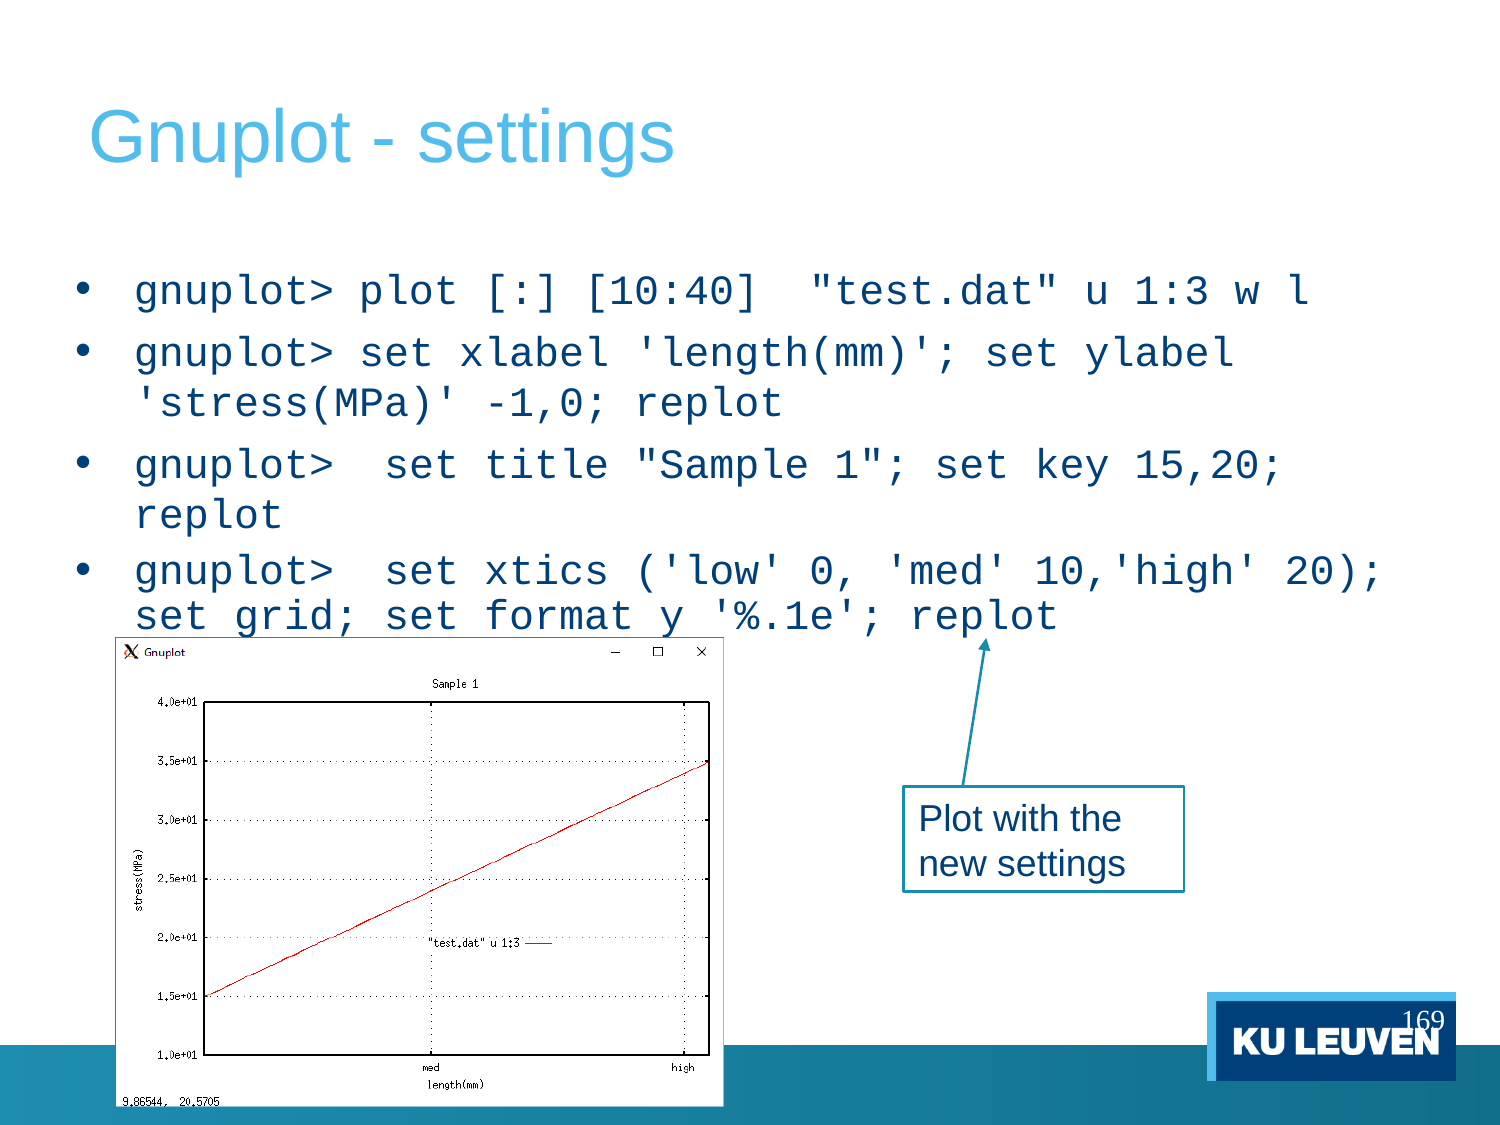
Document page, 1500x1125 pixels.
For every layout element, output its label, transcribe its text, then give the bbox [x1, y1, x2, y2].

picture [115, 637, 724, 1107]
picture [1436, 992, 1456, 1000]
text_box Plot with the new settings [903, 786, 1184, 892]
slide_number 169 [1346, 1000, 1500, 1049]
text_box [962, 637, 987, 788]
picture [1207, 1049, 1456, 1081]
list gnuplot> plot [:] [10:40] "test.dat" u 1:3 w l gnuplot> set xlabel 'length(mm)'; set ylabel 'stress(MPa)' -1,0; replot gnuplot> set title "Sample 1"; set key 15,20; replot gnuplot> set xtics ('low' 0, 'med' 10,'high' 20); set grid; set format y '%.1e'; replot [75, 262, 1436, 1062]
title Gnuplot - settings [88, 29, 1456, 178]
